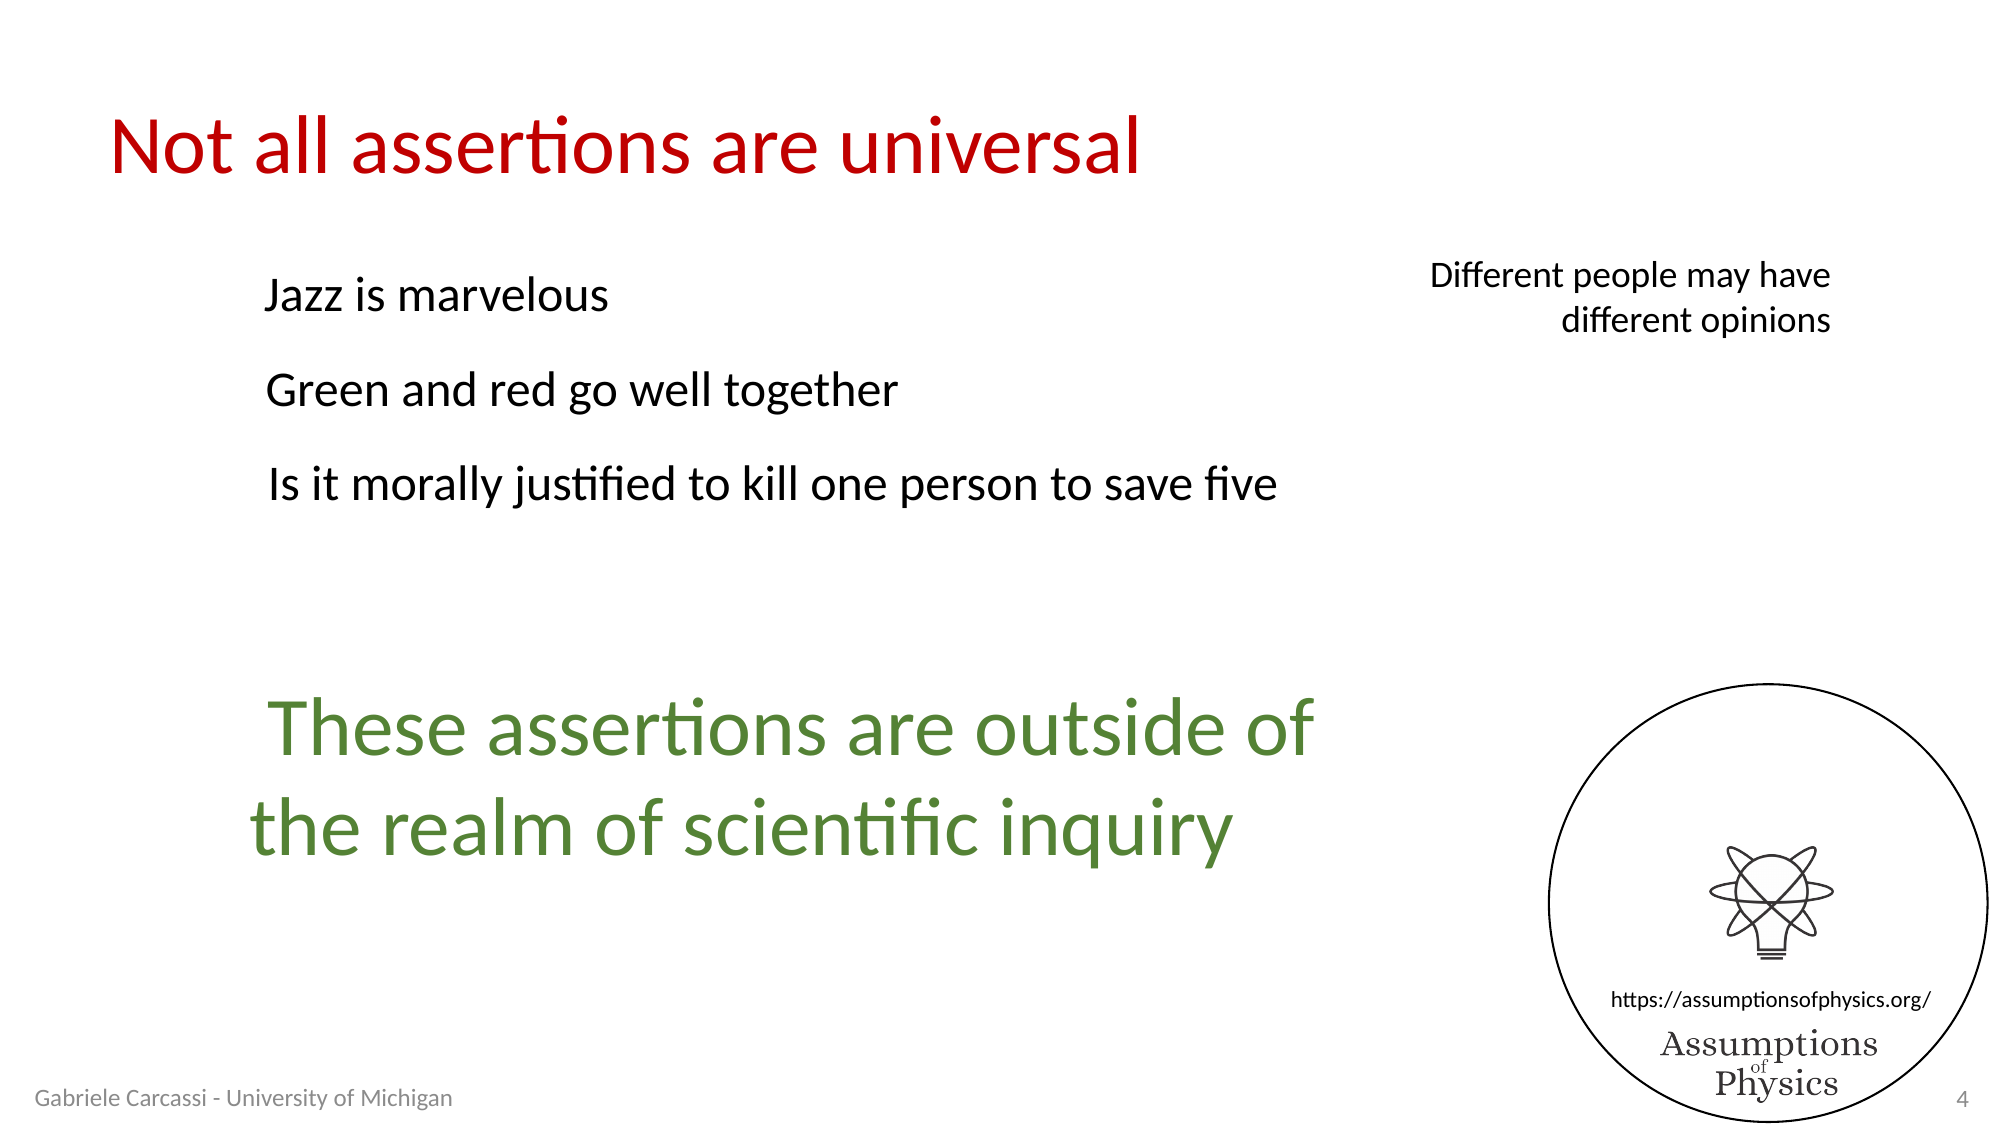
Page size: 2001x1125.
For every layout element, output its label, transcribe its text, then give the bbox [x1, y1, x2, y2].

text_box Is it morally justified to kill one person to save five [253, 443, 1294, 518]
text_box Different people may have different opinions [1327, 242, 1847, 348]
footer Gabriele Carcassi - University of Michigan [19, 1077, 999, 1116]
text_box Not all assertions are universal [94, 82, 1159, 198]
text_box Green and red go well together [250, 348, 914, 424]
text_box Jazz is marvelous [249, 254, 625, 329]
picture [1660, 1029, 1877, 1103]
slide_number 4 [1893, 1078, 1985, 1116]
picture [1709, 846, 1834, 960]
